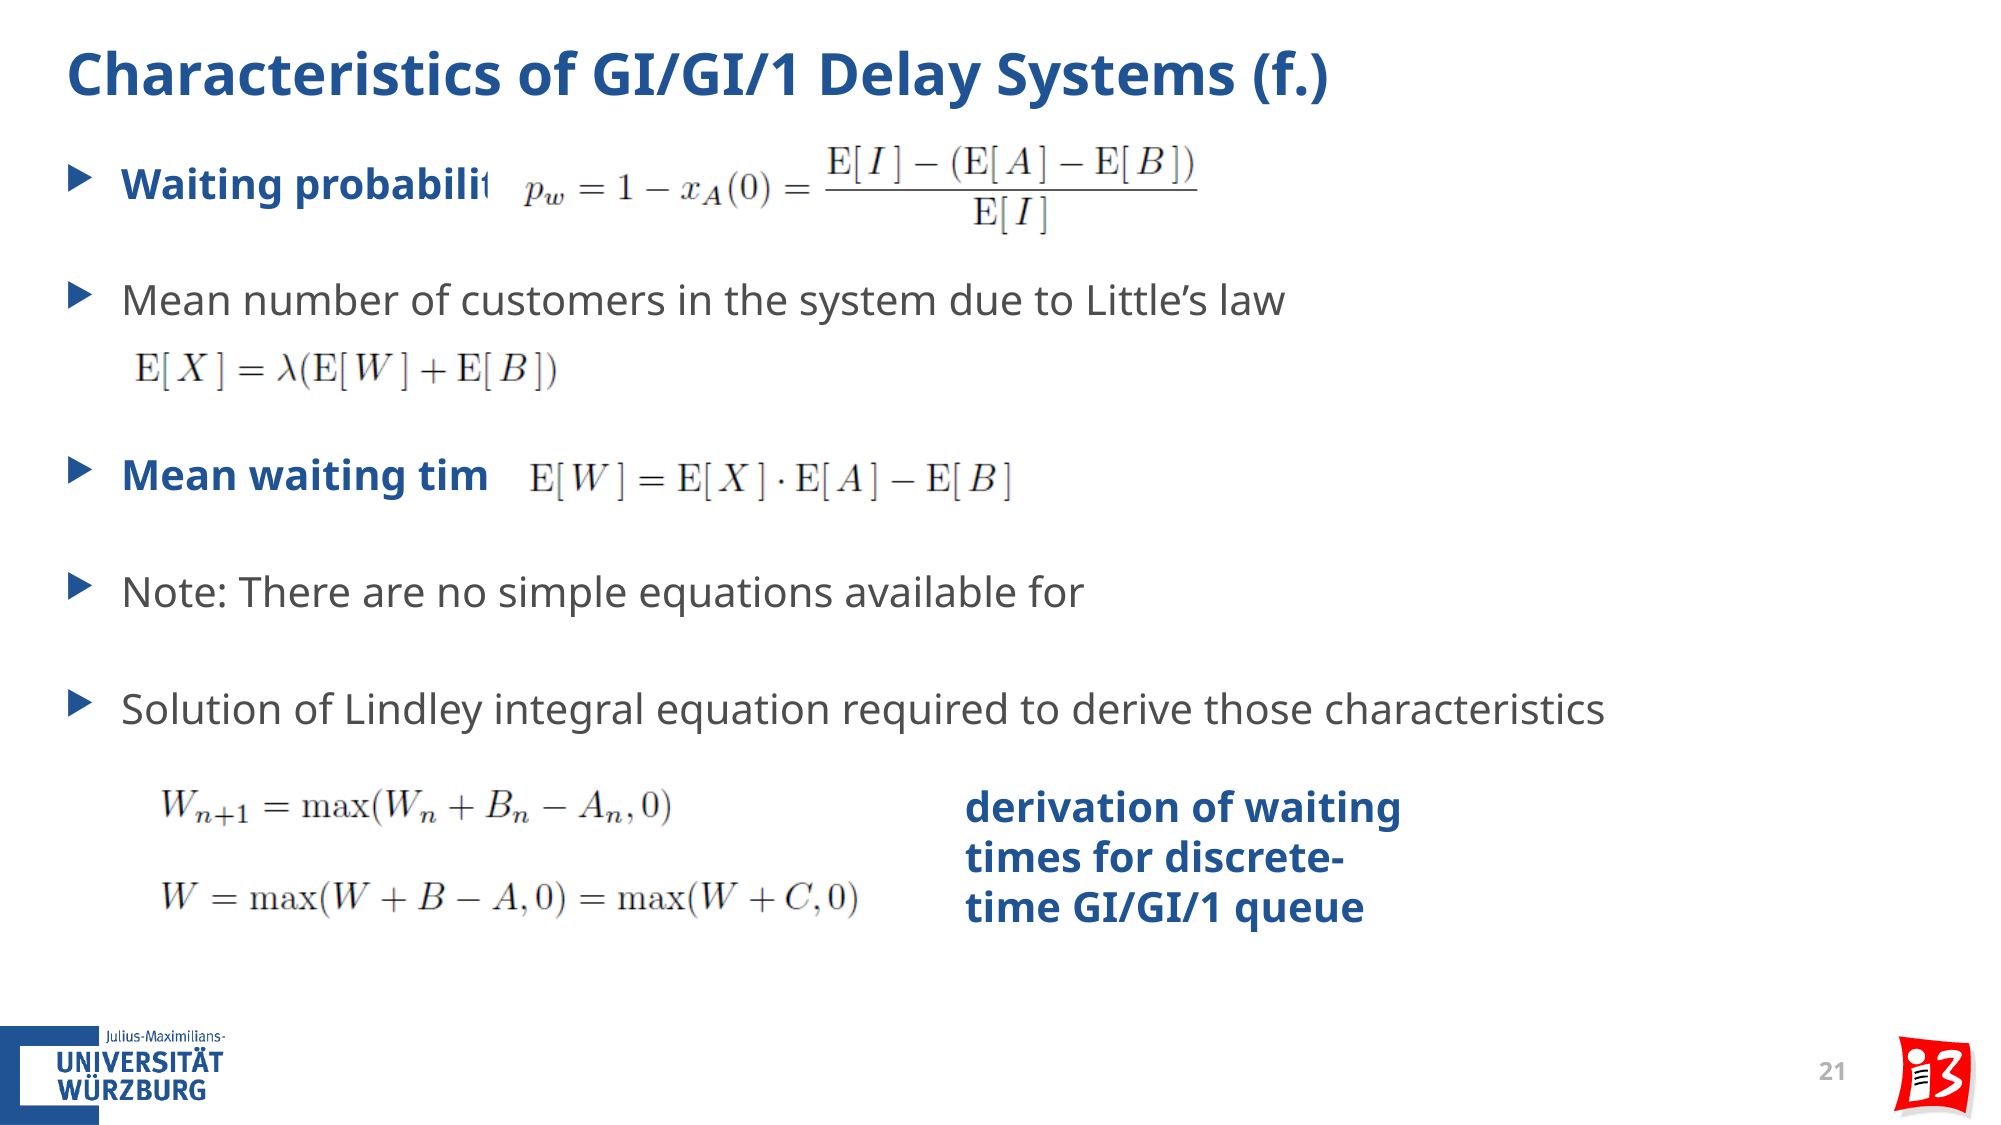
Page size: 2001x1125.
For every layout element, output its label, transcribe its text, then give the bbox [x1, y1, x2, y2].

title Characteristics of GI/GI/1 Delay Systems (f.) [51, 18, 1800, 126]
picture [487, 433, 1022, 520]
slide_number 21 [1412, 1042, 1863, 1103]
picture [112, 324, 581, 400]
picture [124, 762, 687, 839]
picture [0, 1026, 225, 1125]
picture [149, 853, 877, 941]
picture [487, 137, 1209, 248]
text_box derivation of waiting times for discrete-time GI/GI/1 queue [949, 773, 1439, 939]
